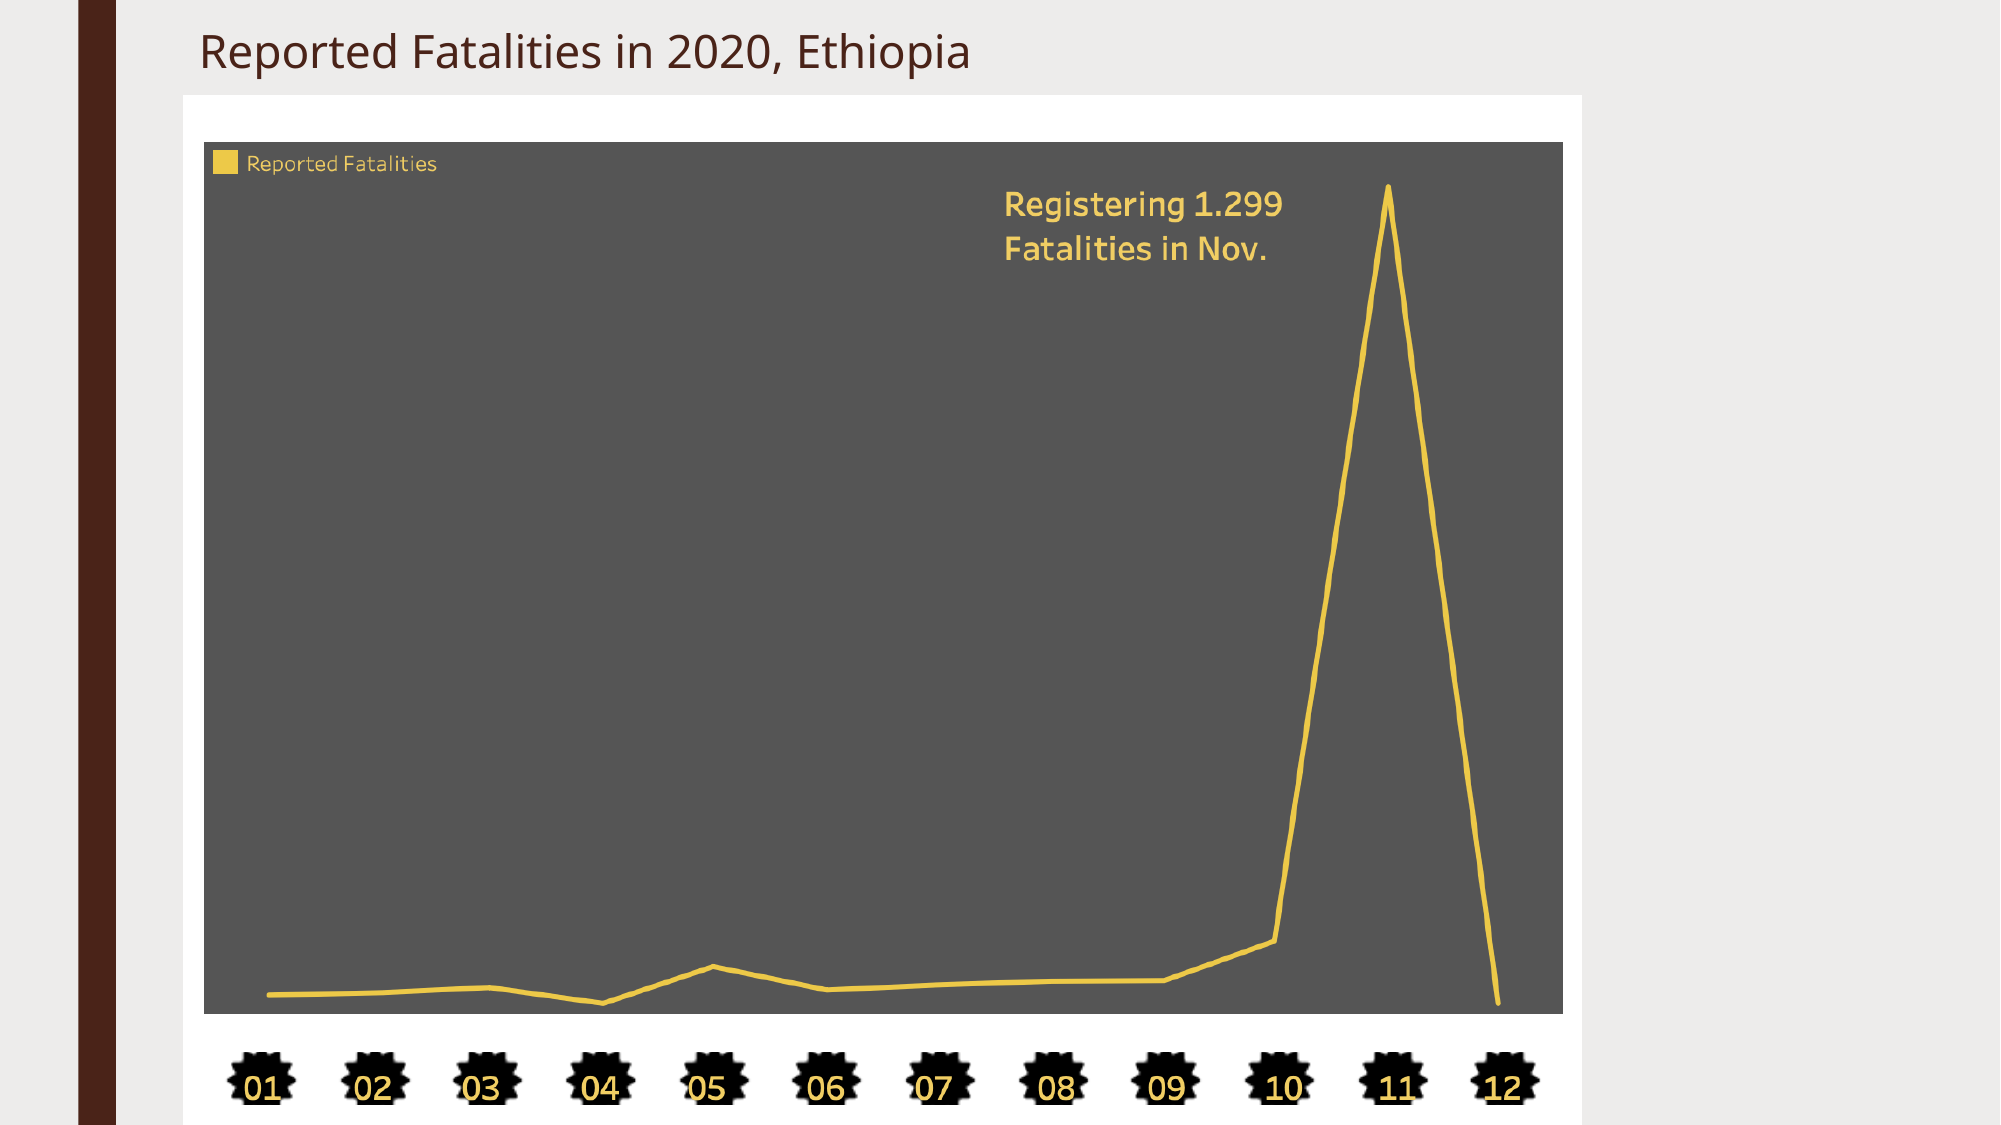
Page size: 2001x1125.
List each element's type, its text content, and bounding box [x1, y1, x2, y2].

picture [183, 95, 1582, 1125]
title Reported Fatalities in 2020, Ethiopia [183, 21, 1759, 163]
